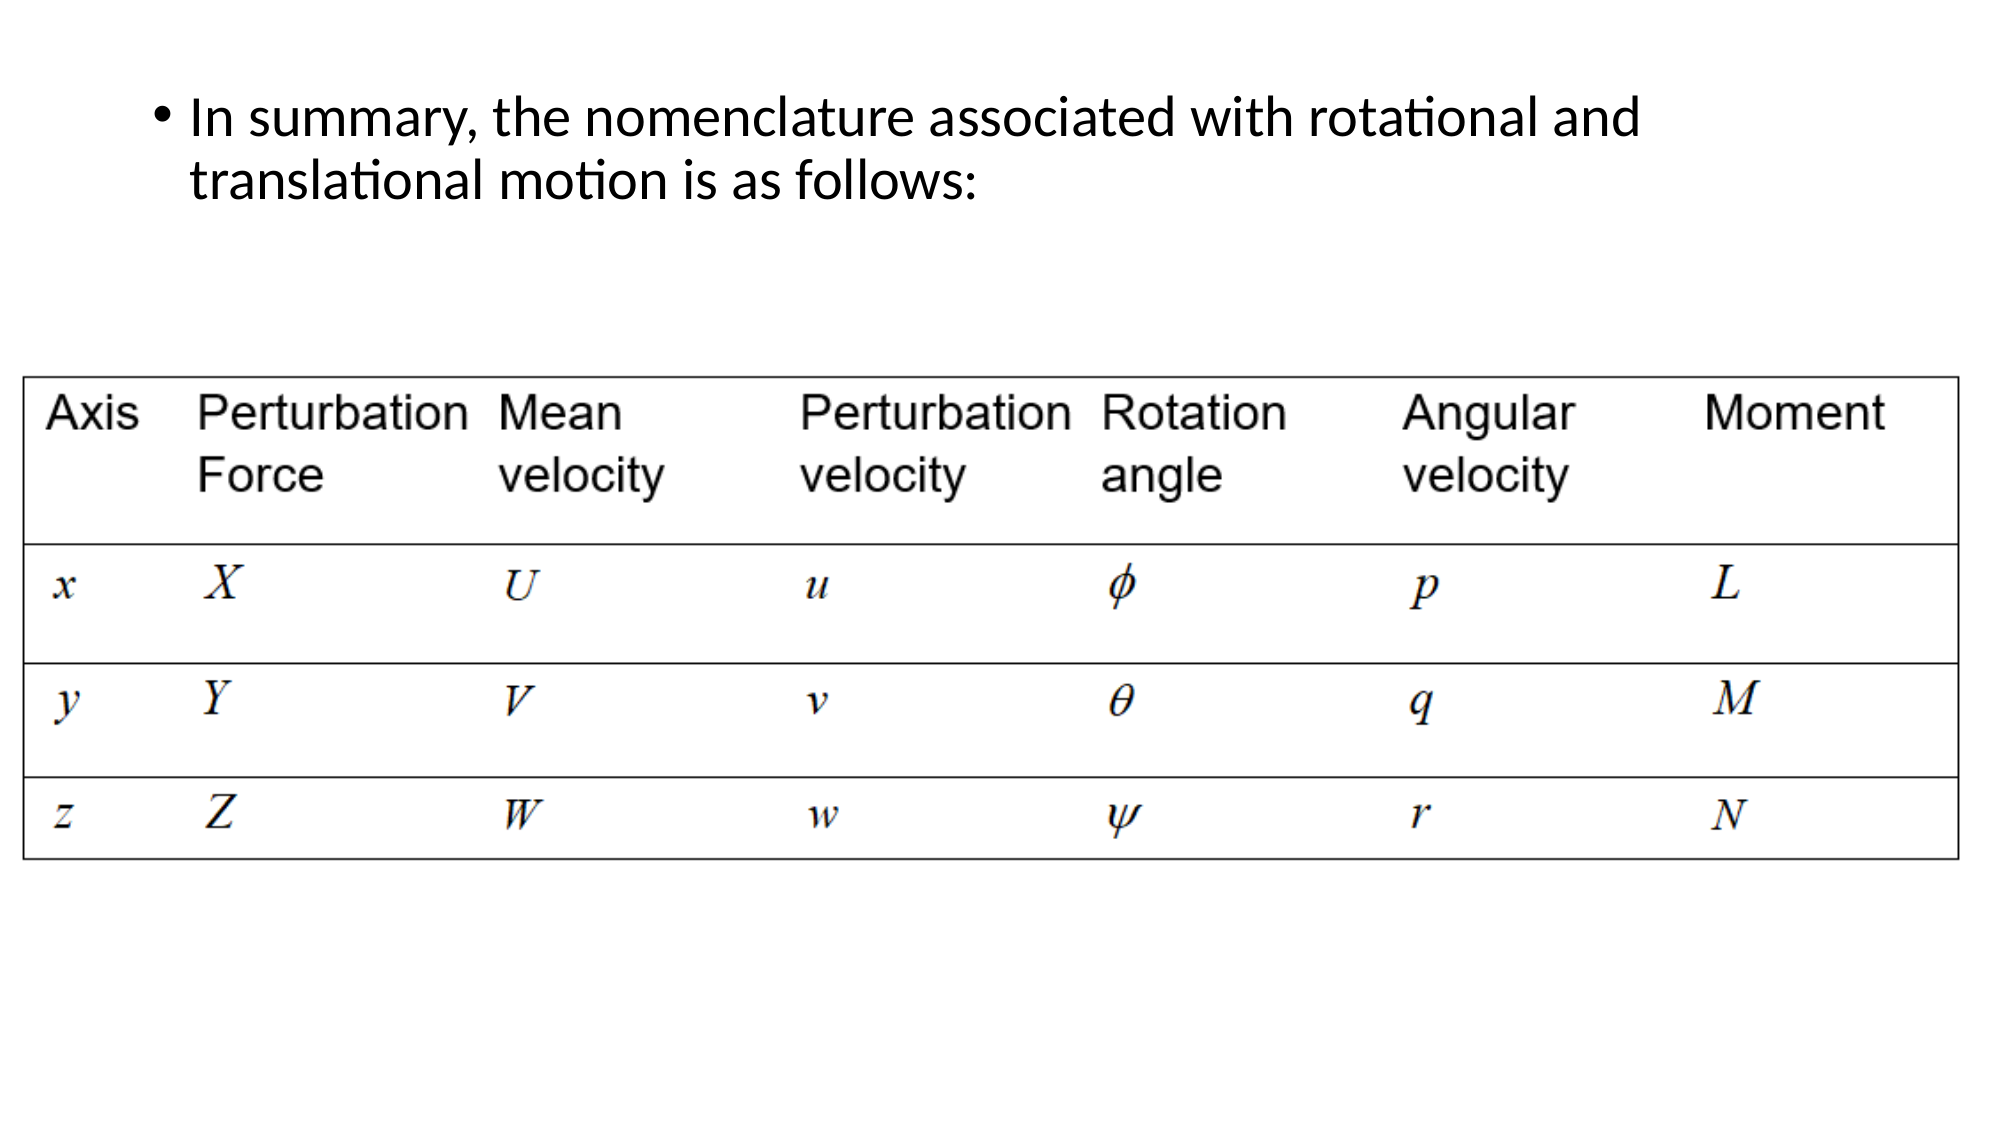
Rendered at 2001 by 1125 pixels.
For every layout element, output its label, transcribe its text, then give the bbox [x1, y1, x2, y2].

picture [0, 357, 1981, 871]
list In summary, the nomenclature associated with rotational and translational motion is as follows: [137, 78, 1863, 357]
